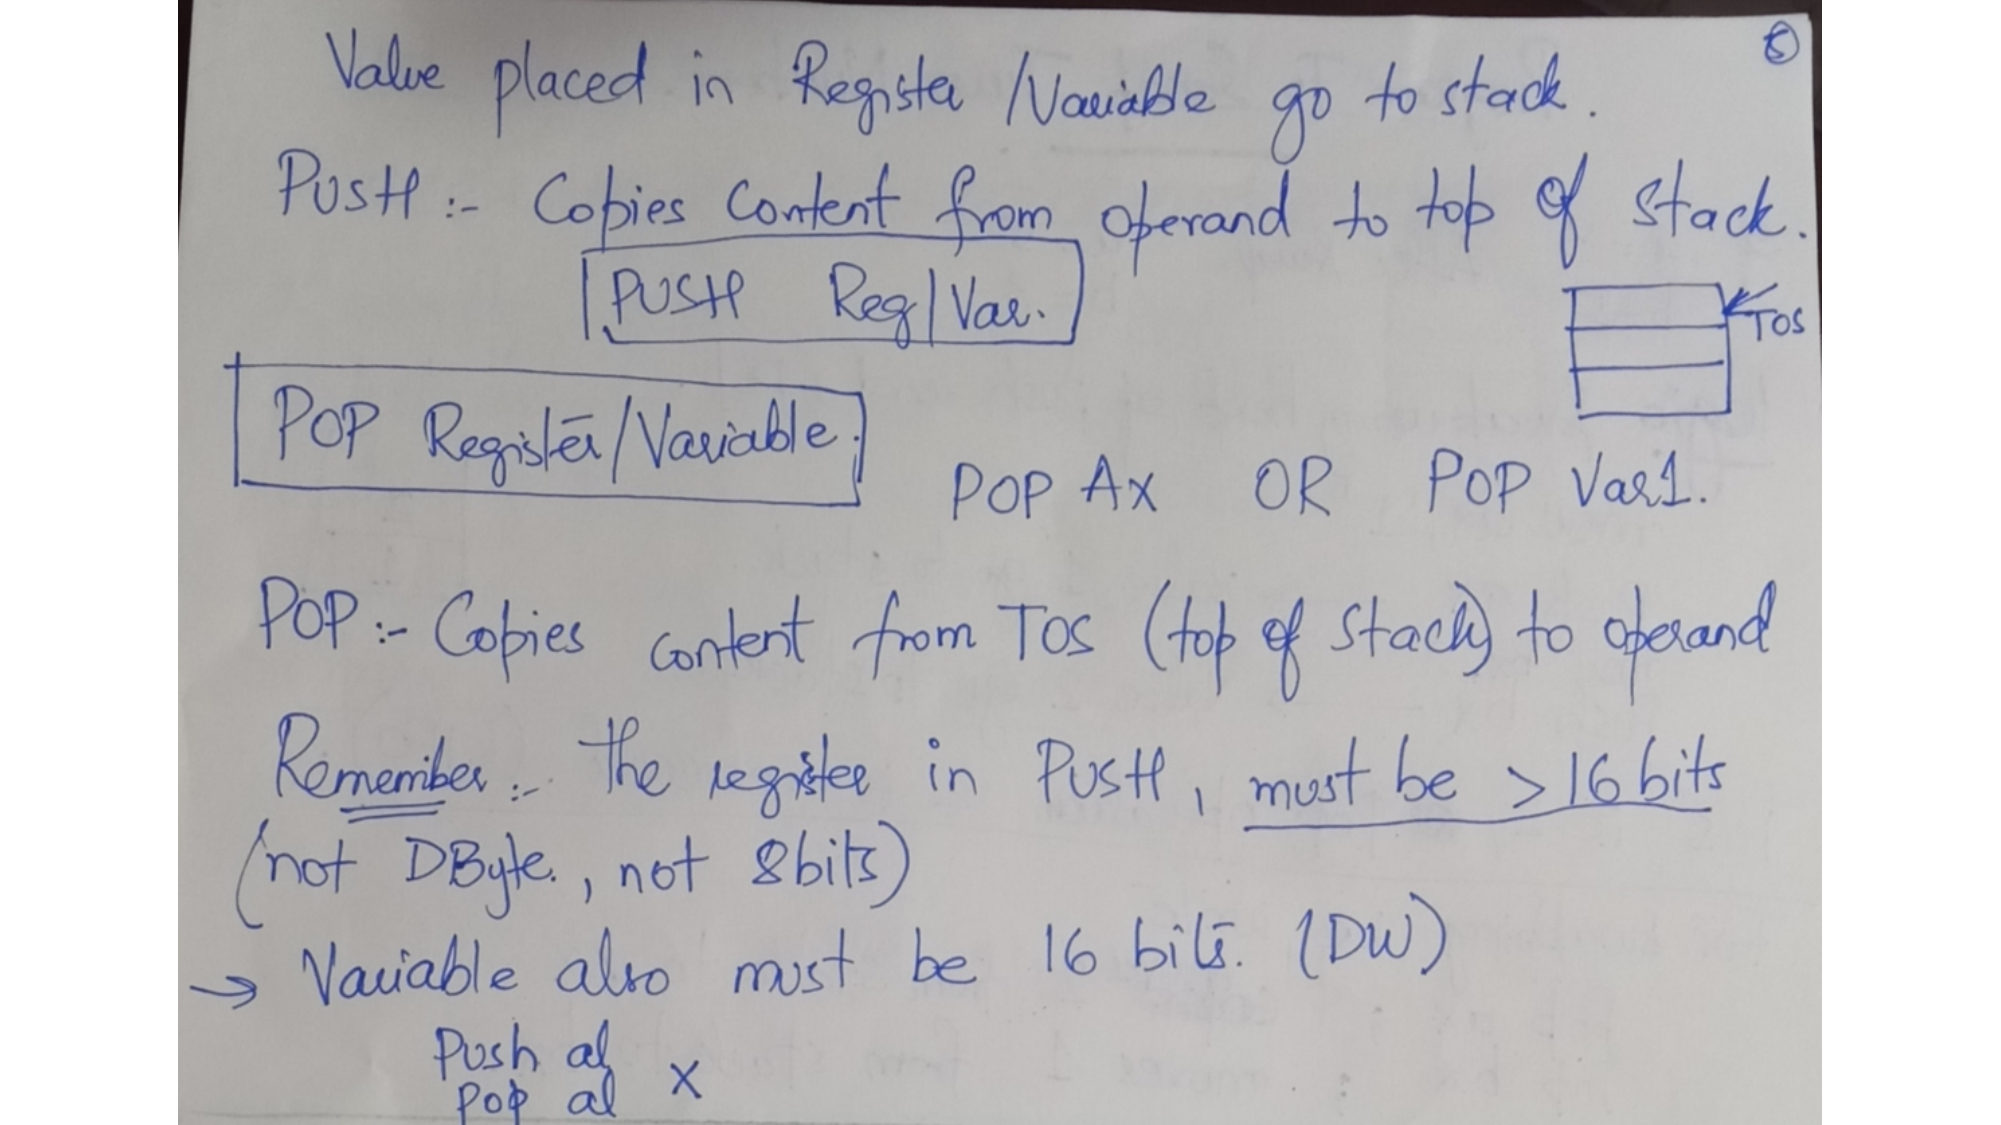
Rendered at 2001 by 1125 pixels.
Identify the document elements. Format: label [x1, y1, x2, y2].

picture [178, 0, 1822, 1125]
